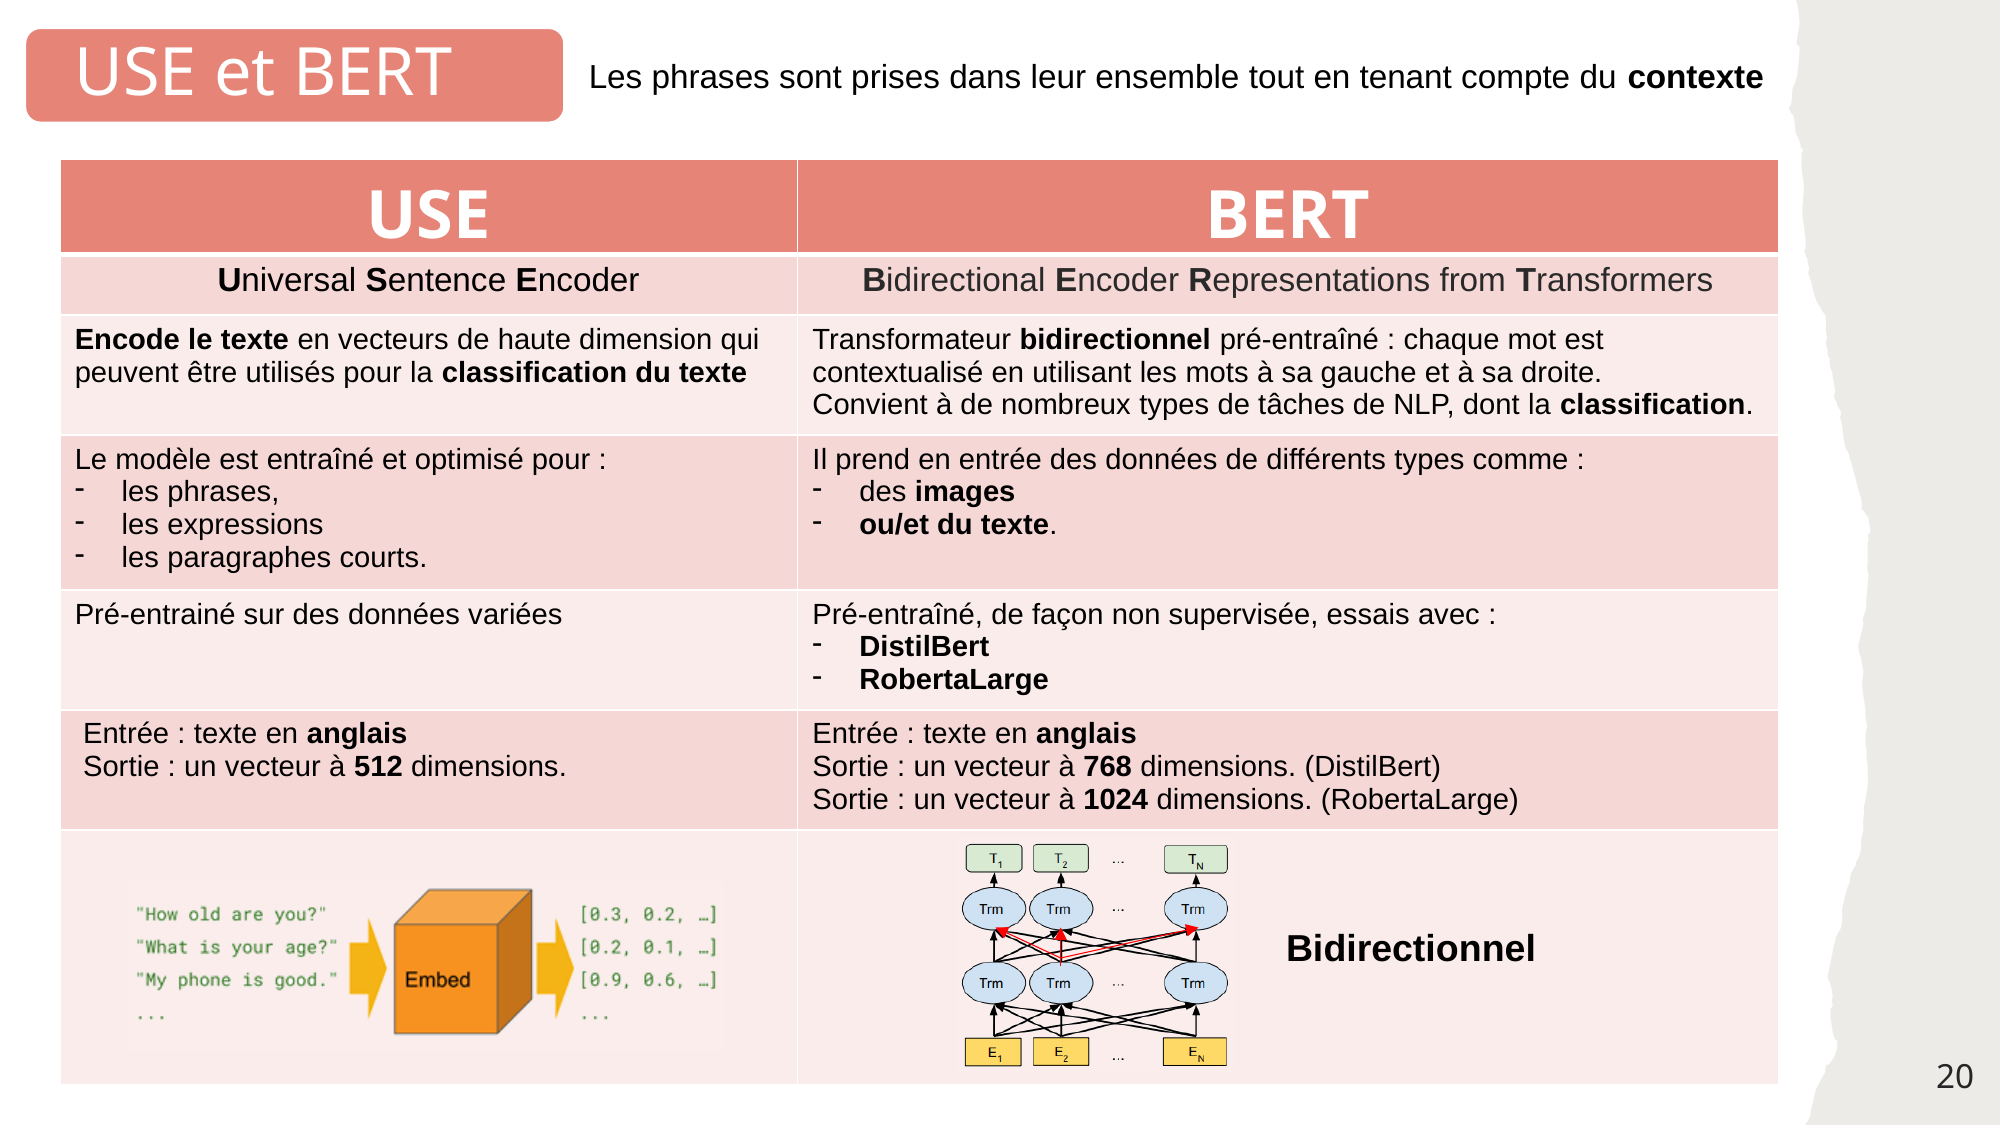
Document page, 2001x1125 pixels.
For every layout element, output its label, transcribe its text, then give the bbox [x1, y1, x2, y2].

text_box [995, 927, 1060, 958]
table_cell Le modèle est entraîné et optimisé pour : les phrases, les expressions les paragraphes courts. [61, 436, 797, 589]
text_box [1060, 927, 1199, 958]
table_header USE [61, 160, 797, 252]
table_cell Universal Sentence Encoder [61, 257, 797, 314]
table_cell Pré-entrainé sur des données variées [61, 591, 797, 709]
table_cell Bidirectional Encoder Representations from Transformers [798, 257, 1778, 314]
text_box Bidirectionnel [1271, 916, 1587, 976]
picture [957, 838, 1234, 1071]
picture [1789, 0, 2000, 1125]
table_cell [798, 831, 1778, 1084]
table_cell [61, 831, 797, 1084]
table_cell Il prend en entrée des données de différents types comme : des images ou/et du texte. [798, 436, 1778, 589]
picture [126, 881, 724, 1050]
table_cell Encode le texte en vecteurs de haute dimension qui peuvent être utilisés pour la classification du texte [61, 316, 797, 434]
table_cell Pré-entraîné, de façon non supervisée, essais avec : DistilBert RobertaLarge [798, 591, 1778, 709]
text_box Les phrases sont prises dans leur ensemble tout en tenant compte du contexte [573, 47, 1791, 103]
table_cell Entrée : texte en anglais Sortie : un vecteur à 512 dimensions. [61, 711, 797, 829]
table_cell Entrée : texte en anglais Sortie : un vecteur à 768 dimensions. (DistilBert) Sortie : un vecteur à 1024 dimensions. (RobertaLarge) [798, 711, 1778, 829]
table_cell Transformateur bidirectionnel pré-entraîné : chaque mot est contextualisé en utilisant les mots à sa gauche et à sa droite. Convient à de nombreux types de tâches de NLP, dont la classification. [798, 316, 1778, 434]
text_box USE et BERT [59, 21, 539, 117]
slide_number 20 [1910, 1029, 2000, 1125]
text_box [23, 25, 567, 125]
table_header BERT [798, 160, 1778, 252]
